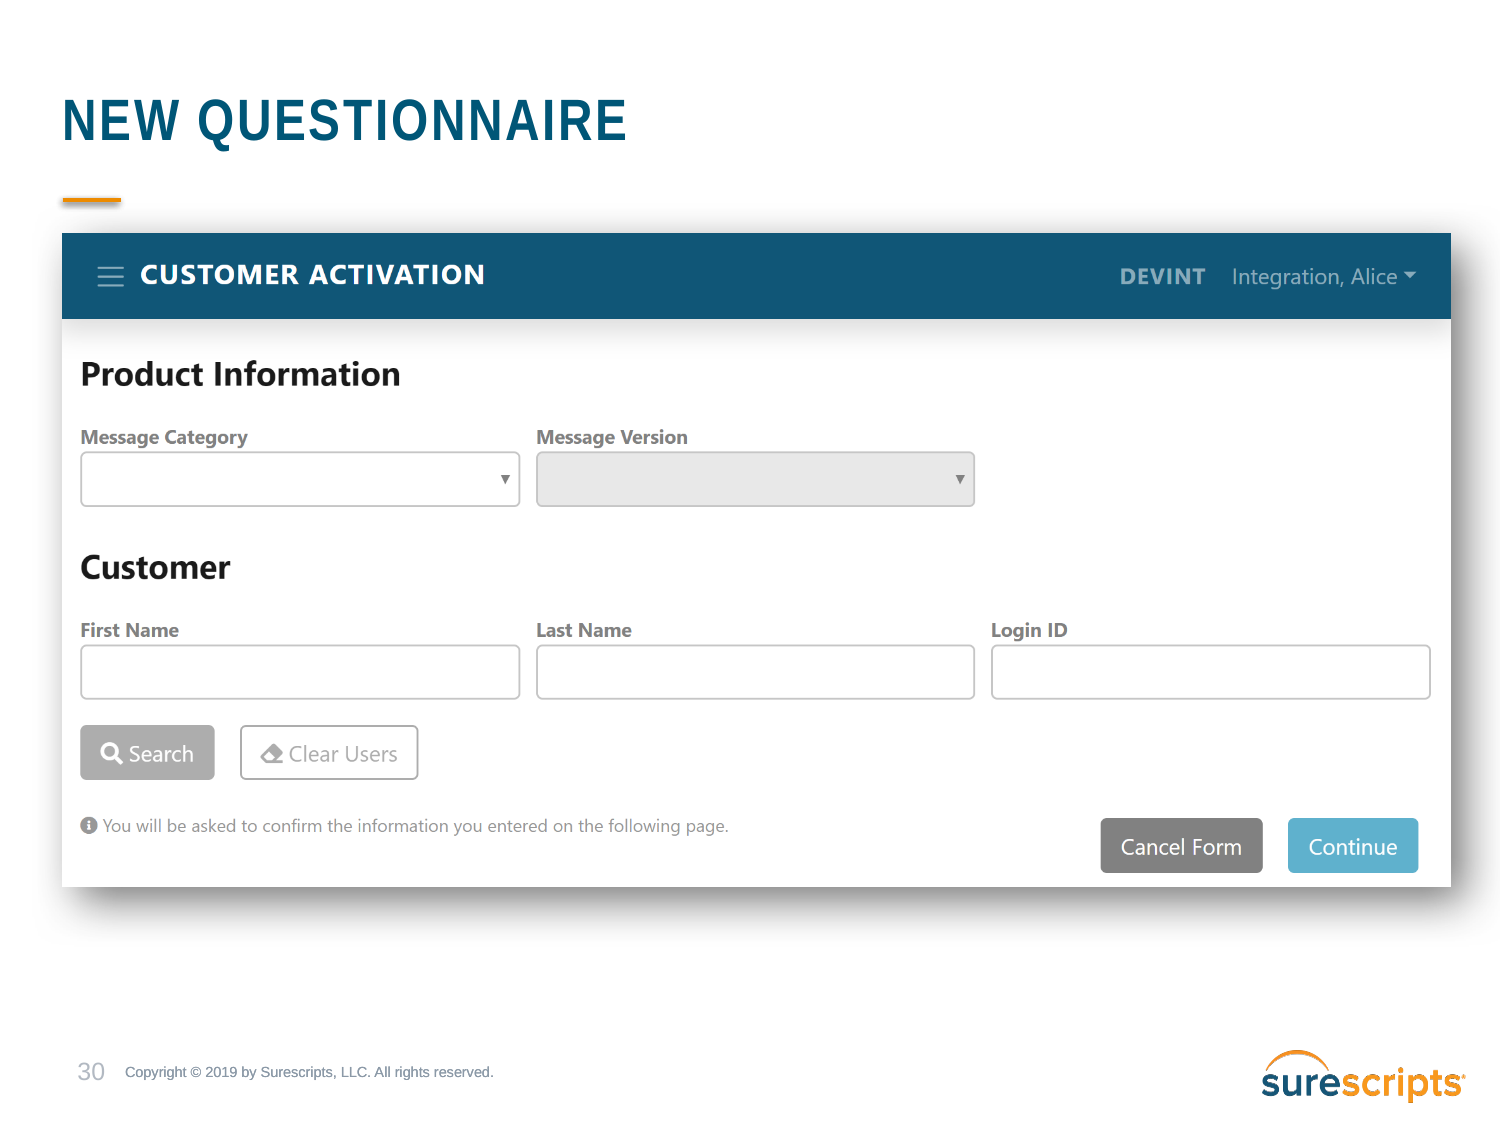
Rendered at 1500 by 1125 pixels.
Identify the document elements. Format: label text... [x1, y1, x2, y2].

picture [1253, 1040, 1475, 1113]
title New Questionnaire [62, 50, 1367, 184]
slide_number 30 [62, 1039, 413, 1100]
picture [62, 233, 1452, 887]
